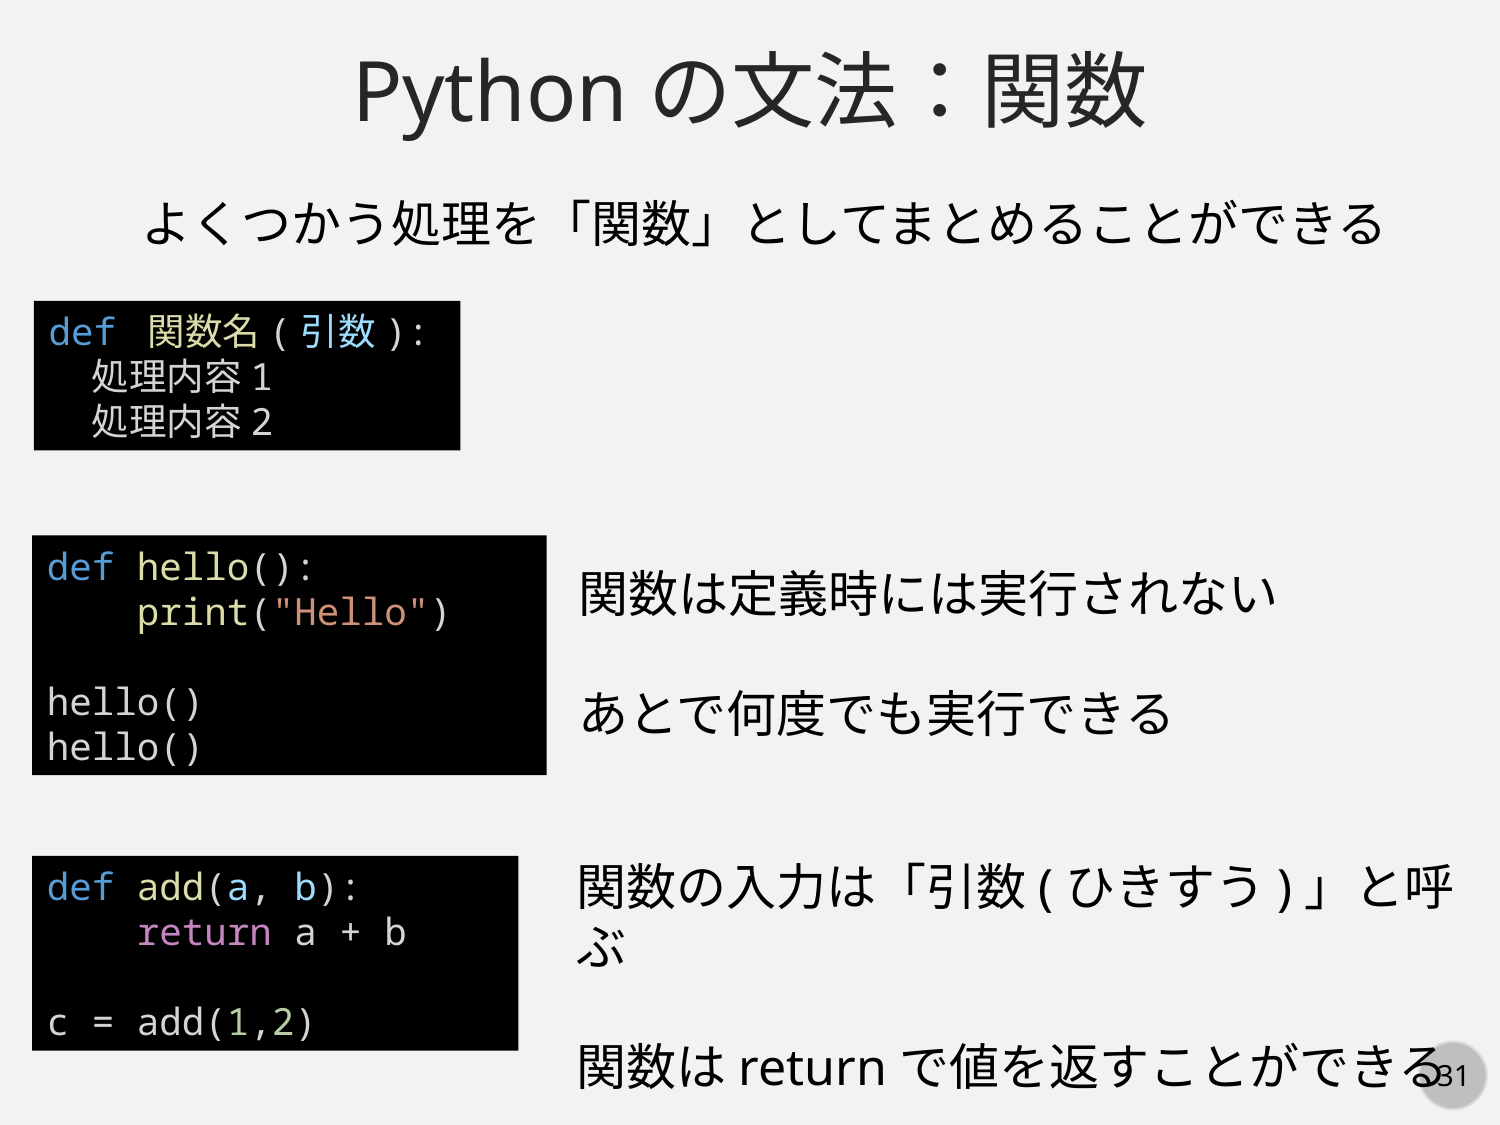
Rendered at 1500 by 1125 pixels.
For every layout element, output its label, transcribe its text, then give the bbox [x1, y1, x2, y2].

text_box 関数の入力は「引数(ひきすう)」と呼ぶ 関数はreturnで値を返すことができる [562, 848, 1500, 1104]
text_box def add(a, b): return a + b c = add(1,2) [32, 855, 519, 1051]
text_box 関数は定義時には実行されない あとで何度でも実行できる [563, 554, 1294, 750]
list Pythonの文法：関数 [0, 31, 1500, 155]
text_box よくつかう処理を「関数」としてまとめることができる [127, 184, 1402, 260]
text_box def hello(): print("Hello") hello() hello() [32, 535, 547, 776]
text_box def 関数名(引数): 処理内容1 処理内容2 [33, 300, 461, 451]
